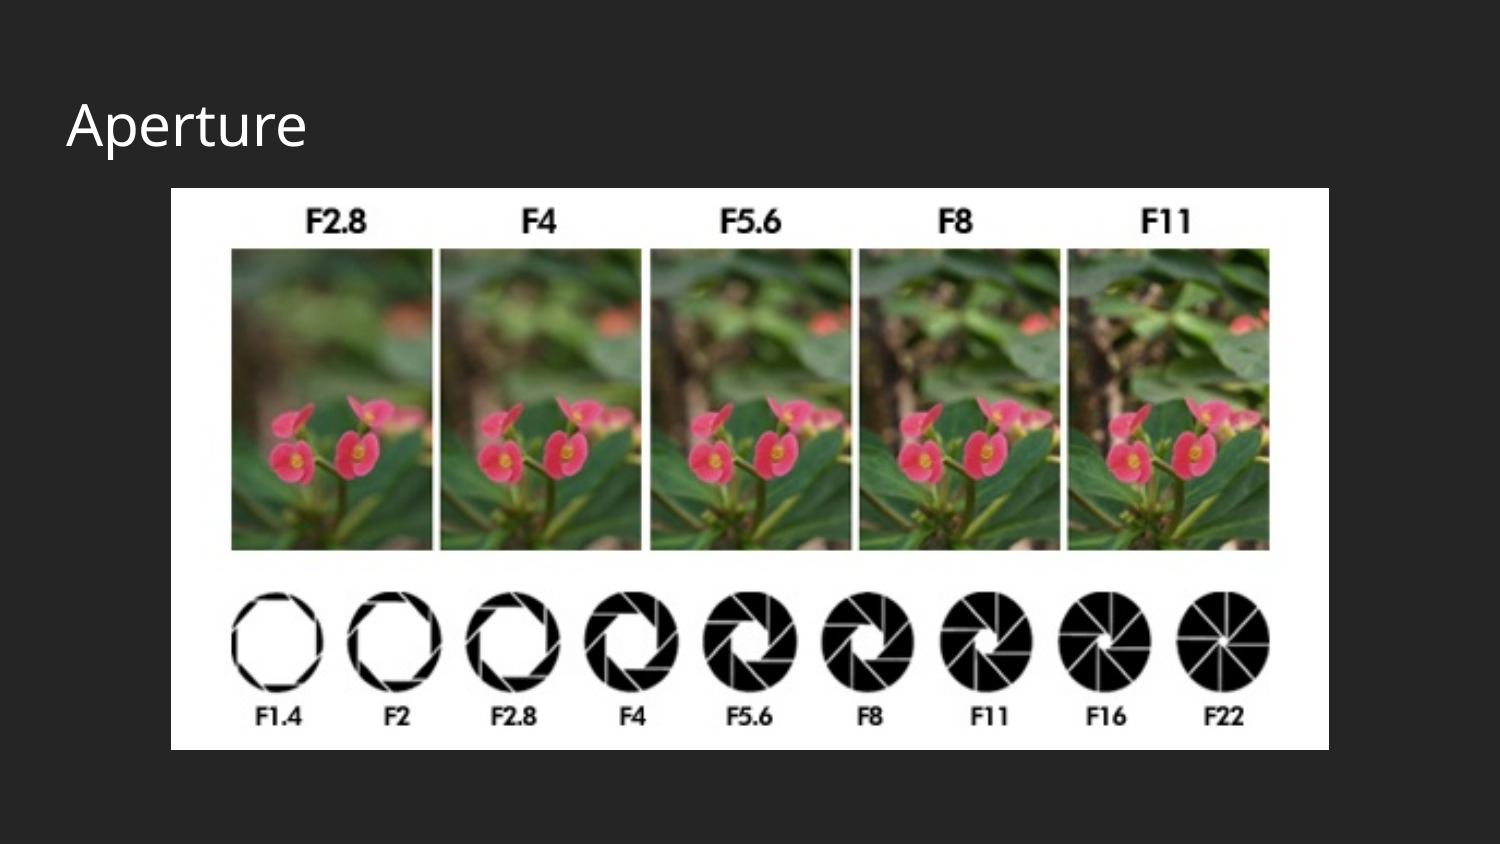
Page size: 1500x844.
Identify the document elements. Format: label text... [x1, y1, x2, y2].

picture [170, 188, 1330, 750]
title Aperture [51, 72, 1449, 167]
